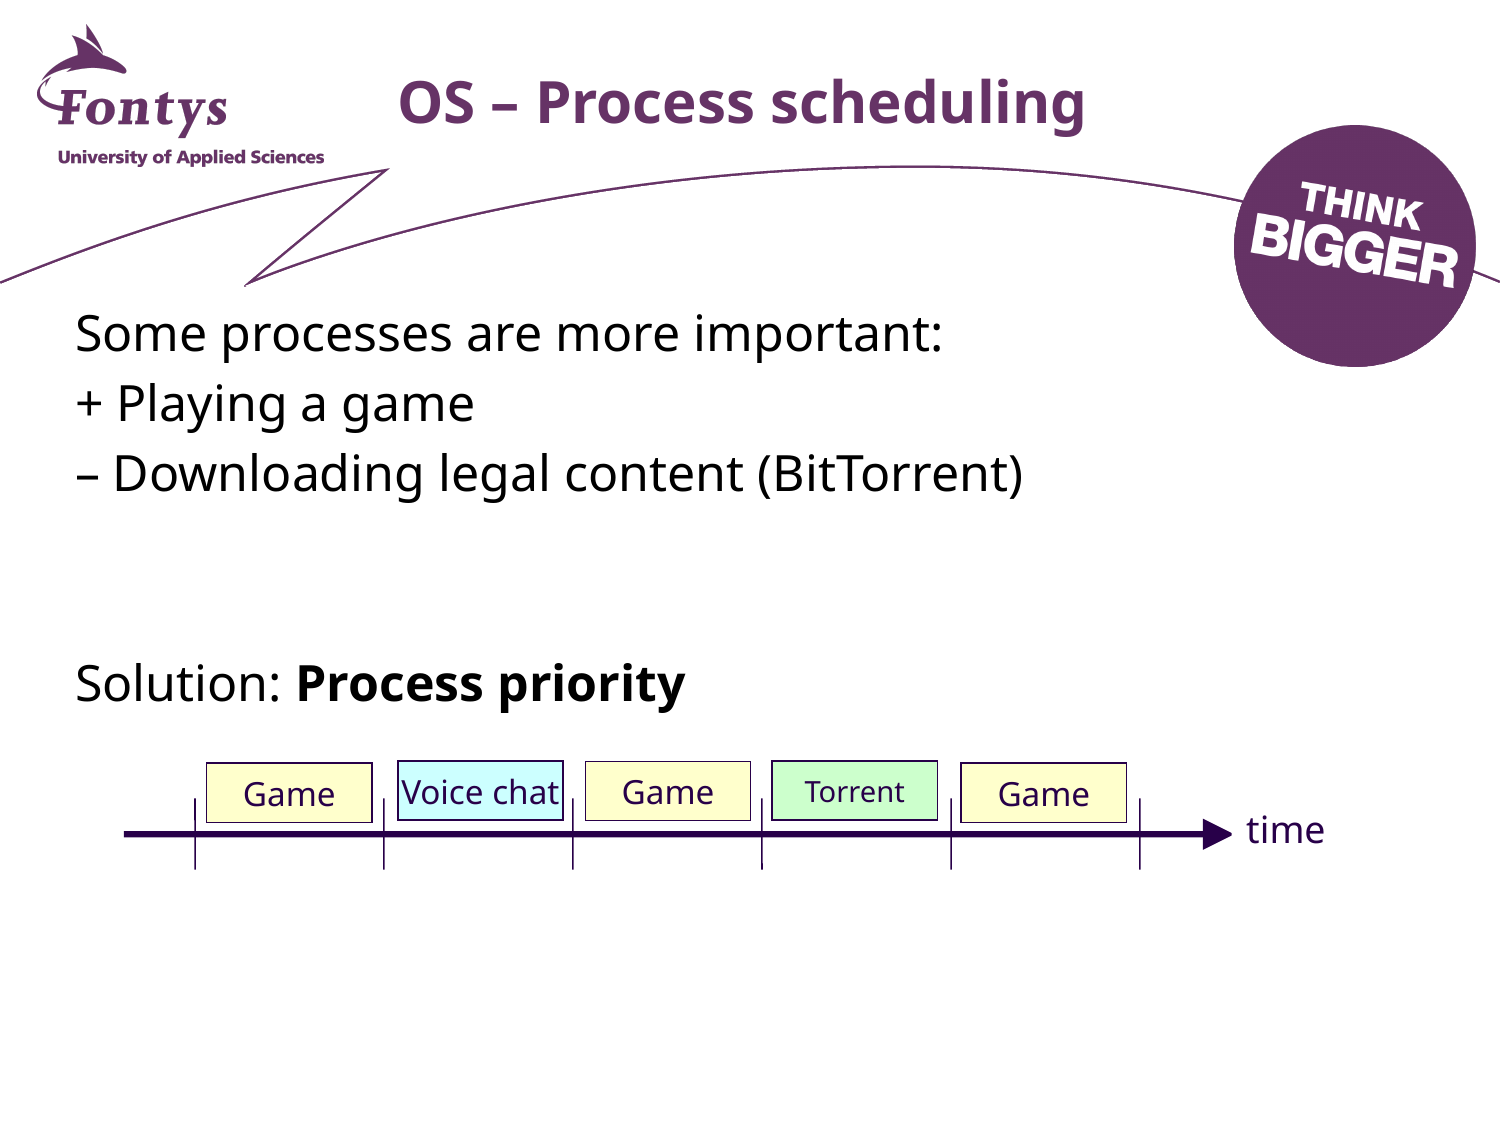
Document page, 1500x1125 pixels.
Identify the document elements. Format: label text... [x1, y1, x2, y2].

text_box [123, 760, 1338, 870]
title OS – Process scheduling [311, 65, 1189, 126]
list Some processes are more important: + Playing a game – Downloading legal content (BitTorrent) Solution: Process priority [75, 301, 1238, 1058]
picture [0, 0, 1500, 367]
